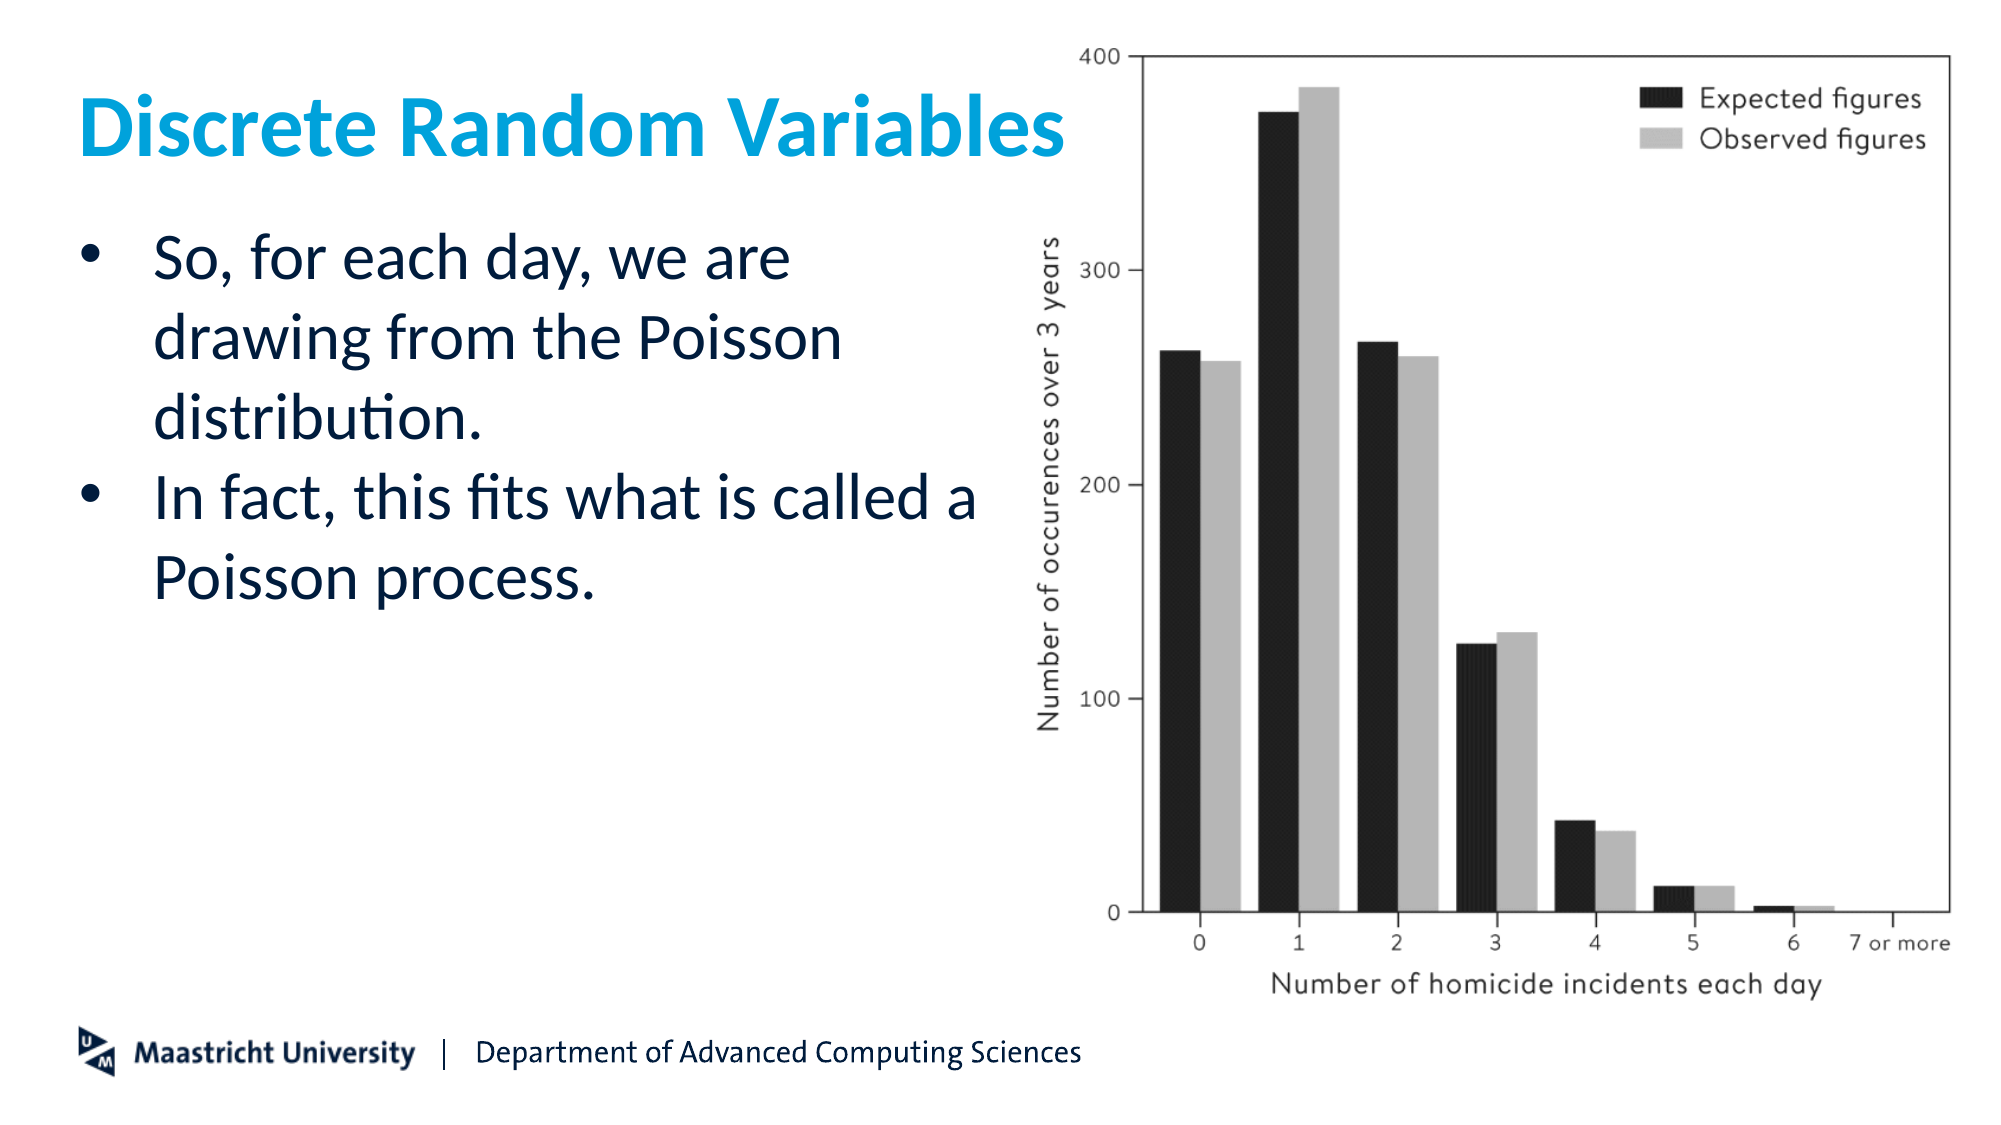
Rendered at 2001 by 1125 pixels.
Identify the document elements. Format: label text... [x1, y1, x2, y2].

picture [1001, 121, 1017, 129]
list So, for each day, we are drawing from the Poisson distribution. In fact, this fits what is called a Poisson process. [78, 212, 994, 942]
title Discrete Random Variables [78, 67, 994, 192]
picture [999, 34, 1988, 1009]
